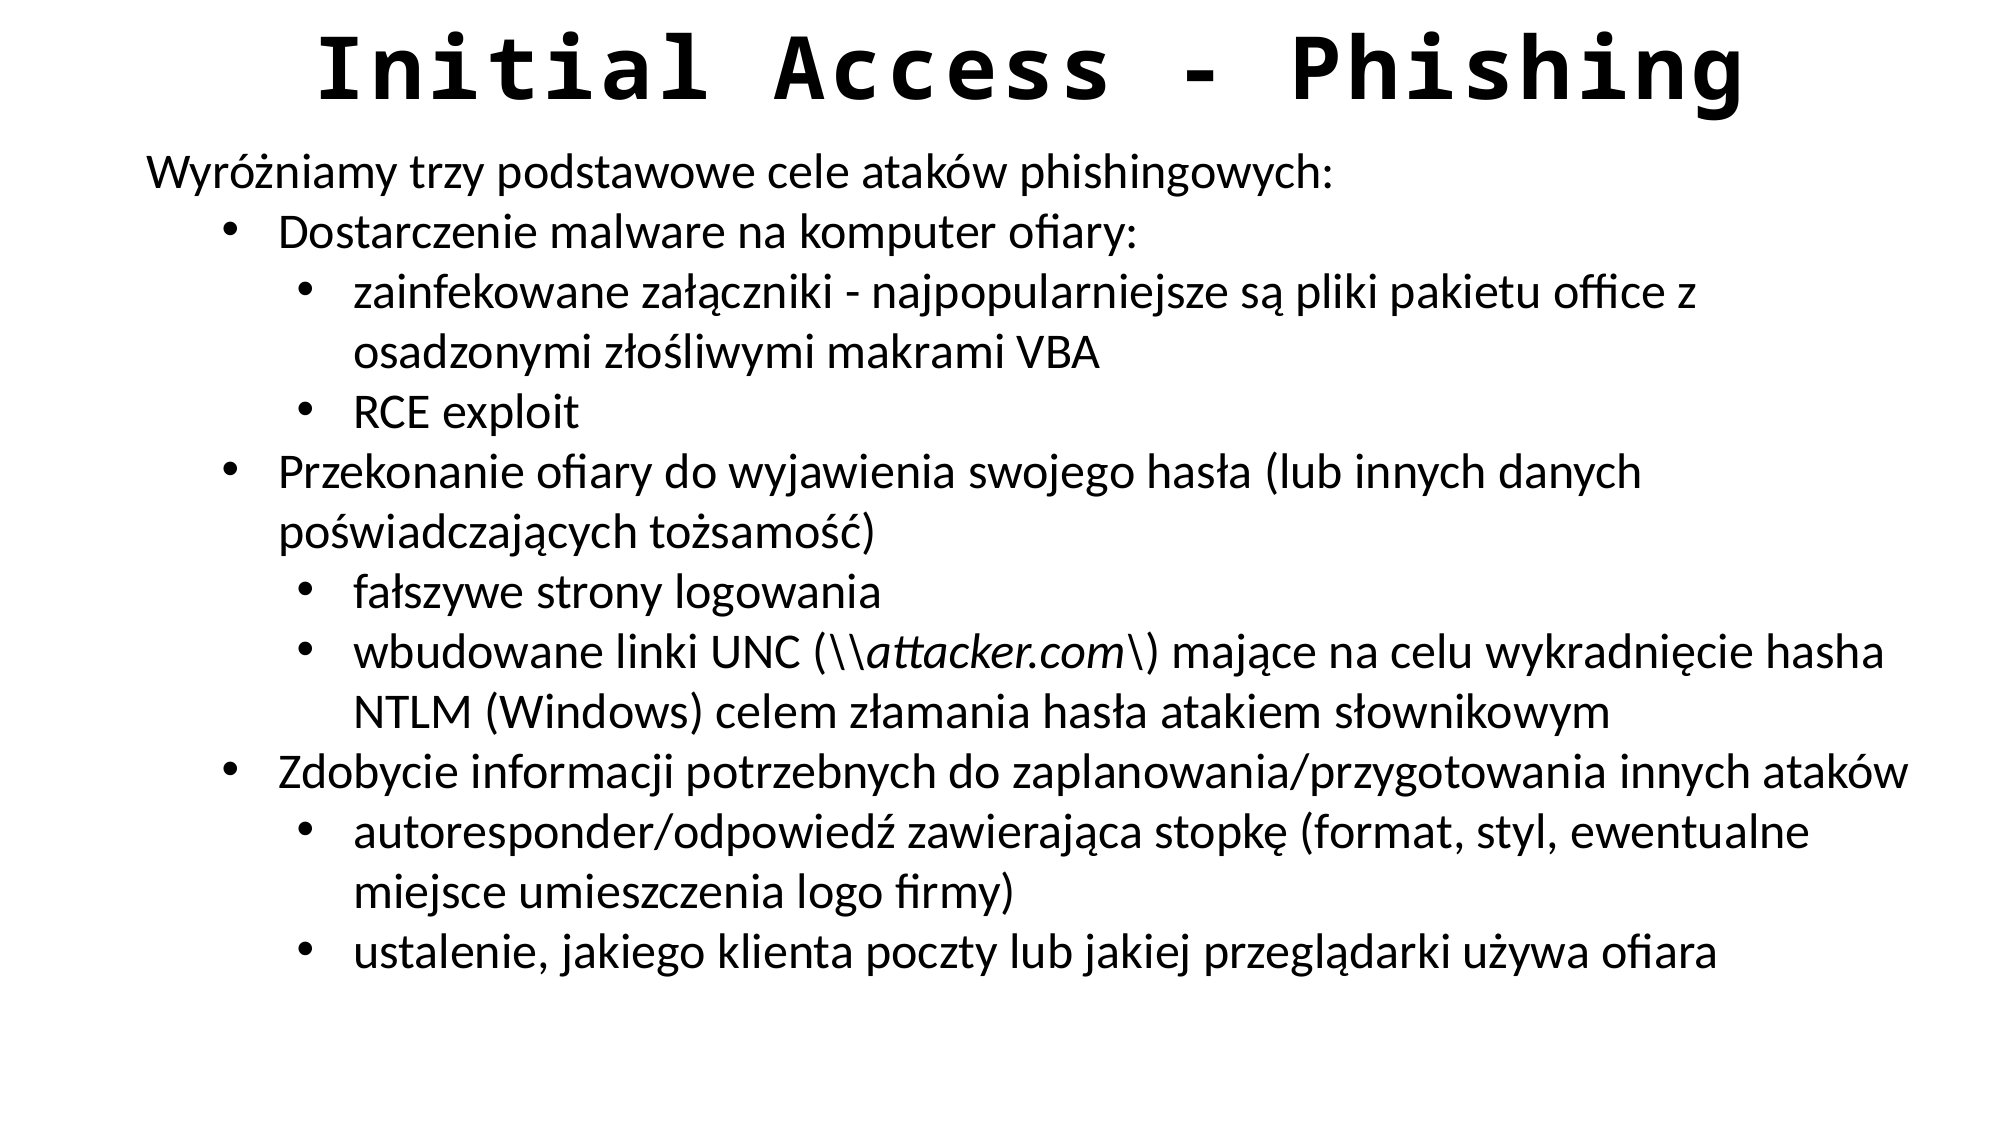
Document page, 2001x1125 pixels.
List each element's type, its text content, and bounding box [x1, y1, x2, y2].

text_box Initial Access - Phishing [41, 12, 2000, 118]
text_box Wyróżniamy trzy podstawowe cele ataków phishingowych: Dostarczenie malware na komputer ofiary: zainfekowane załączniki - najpopularniejsze są pliki pakietu office z osadzonymi złośliwymi makrami VBA RCE exploit Przekonanie ofiary do wyjawienia swojego hasła (lub innych danych poświadczających tożsamość) fałszywe strony logowania wbudowane linki UNC (\\attacker.com\) mające na celu wykradnięcie hasha NTLM (Windows) celem złamania hasła atakiem słownikowym Zdobycie informacji potrzebnych do zaplanowania/przygotowania innych ataków autoresponder/odpowiedź zawierająca stopkę (format, styl, ewentualne miejsce umieszczenia logo firmy) ustalenie, jakiego klienta poczty lub jakiej przeglądarki używa ofiara [131, 130, 1961, 986]
